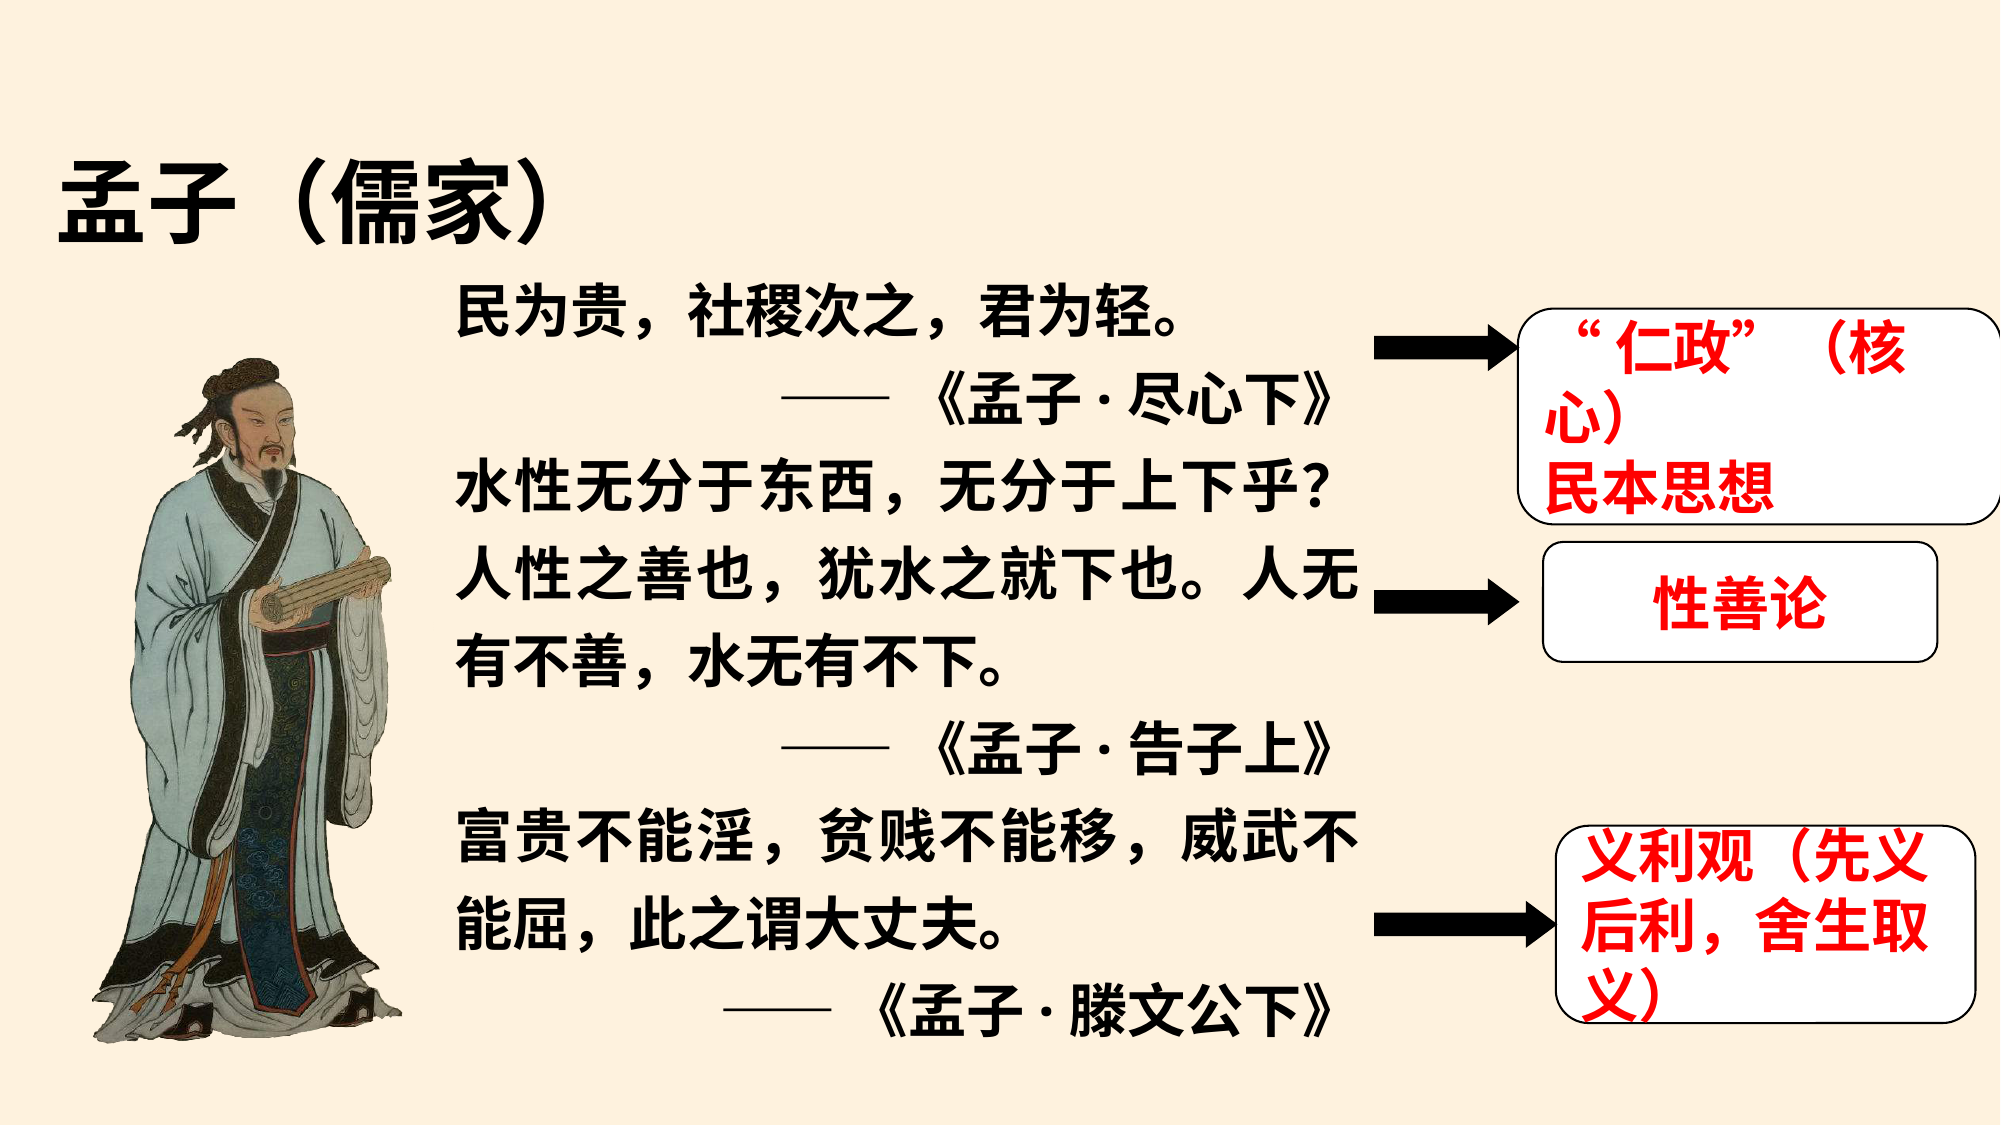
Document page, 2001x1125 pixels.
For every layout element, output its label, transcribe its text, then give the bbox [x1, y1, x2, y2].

text_box 义利观（先义后利，舍生取义） [1554, 824, 1977, 1025]
text_box [1374, 900, 1558, 948]
picture [0, 0, 2001, 1125]
text_box [1374, 578, 1520, 626]
text_box 性善论 [1541, 540, 1939, 663]
text_box 孟子（儒家） [40, 82, 850, 263]
text_box “仁政”（核心） 民本思想 [1516, 307, 2000, 526]
text_box [1374, 324, 1520, 372]
text_box 民为贵，社稷次之，君为轻。 ——《孟子·尽心下》 水性无分于东西，无分于上下乎？人性之善也，犹水之就下也。人无有不善，水无有不下。 ——《孟子·告子上》 富贵不能淫，贫贱不能移，威武不能屈，此之谓大丈夫。 ——《孟子·滕文公下》 [439, 249, 1376, 1052]
